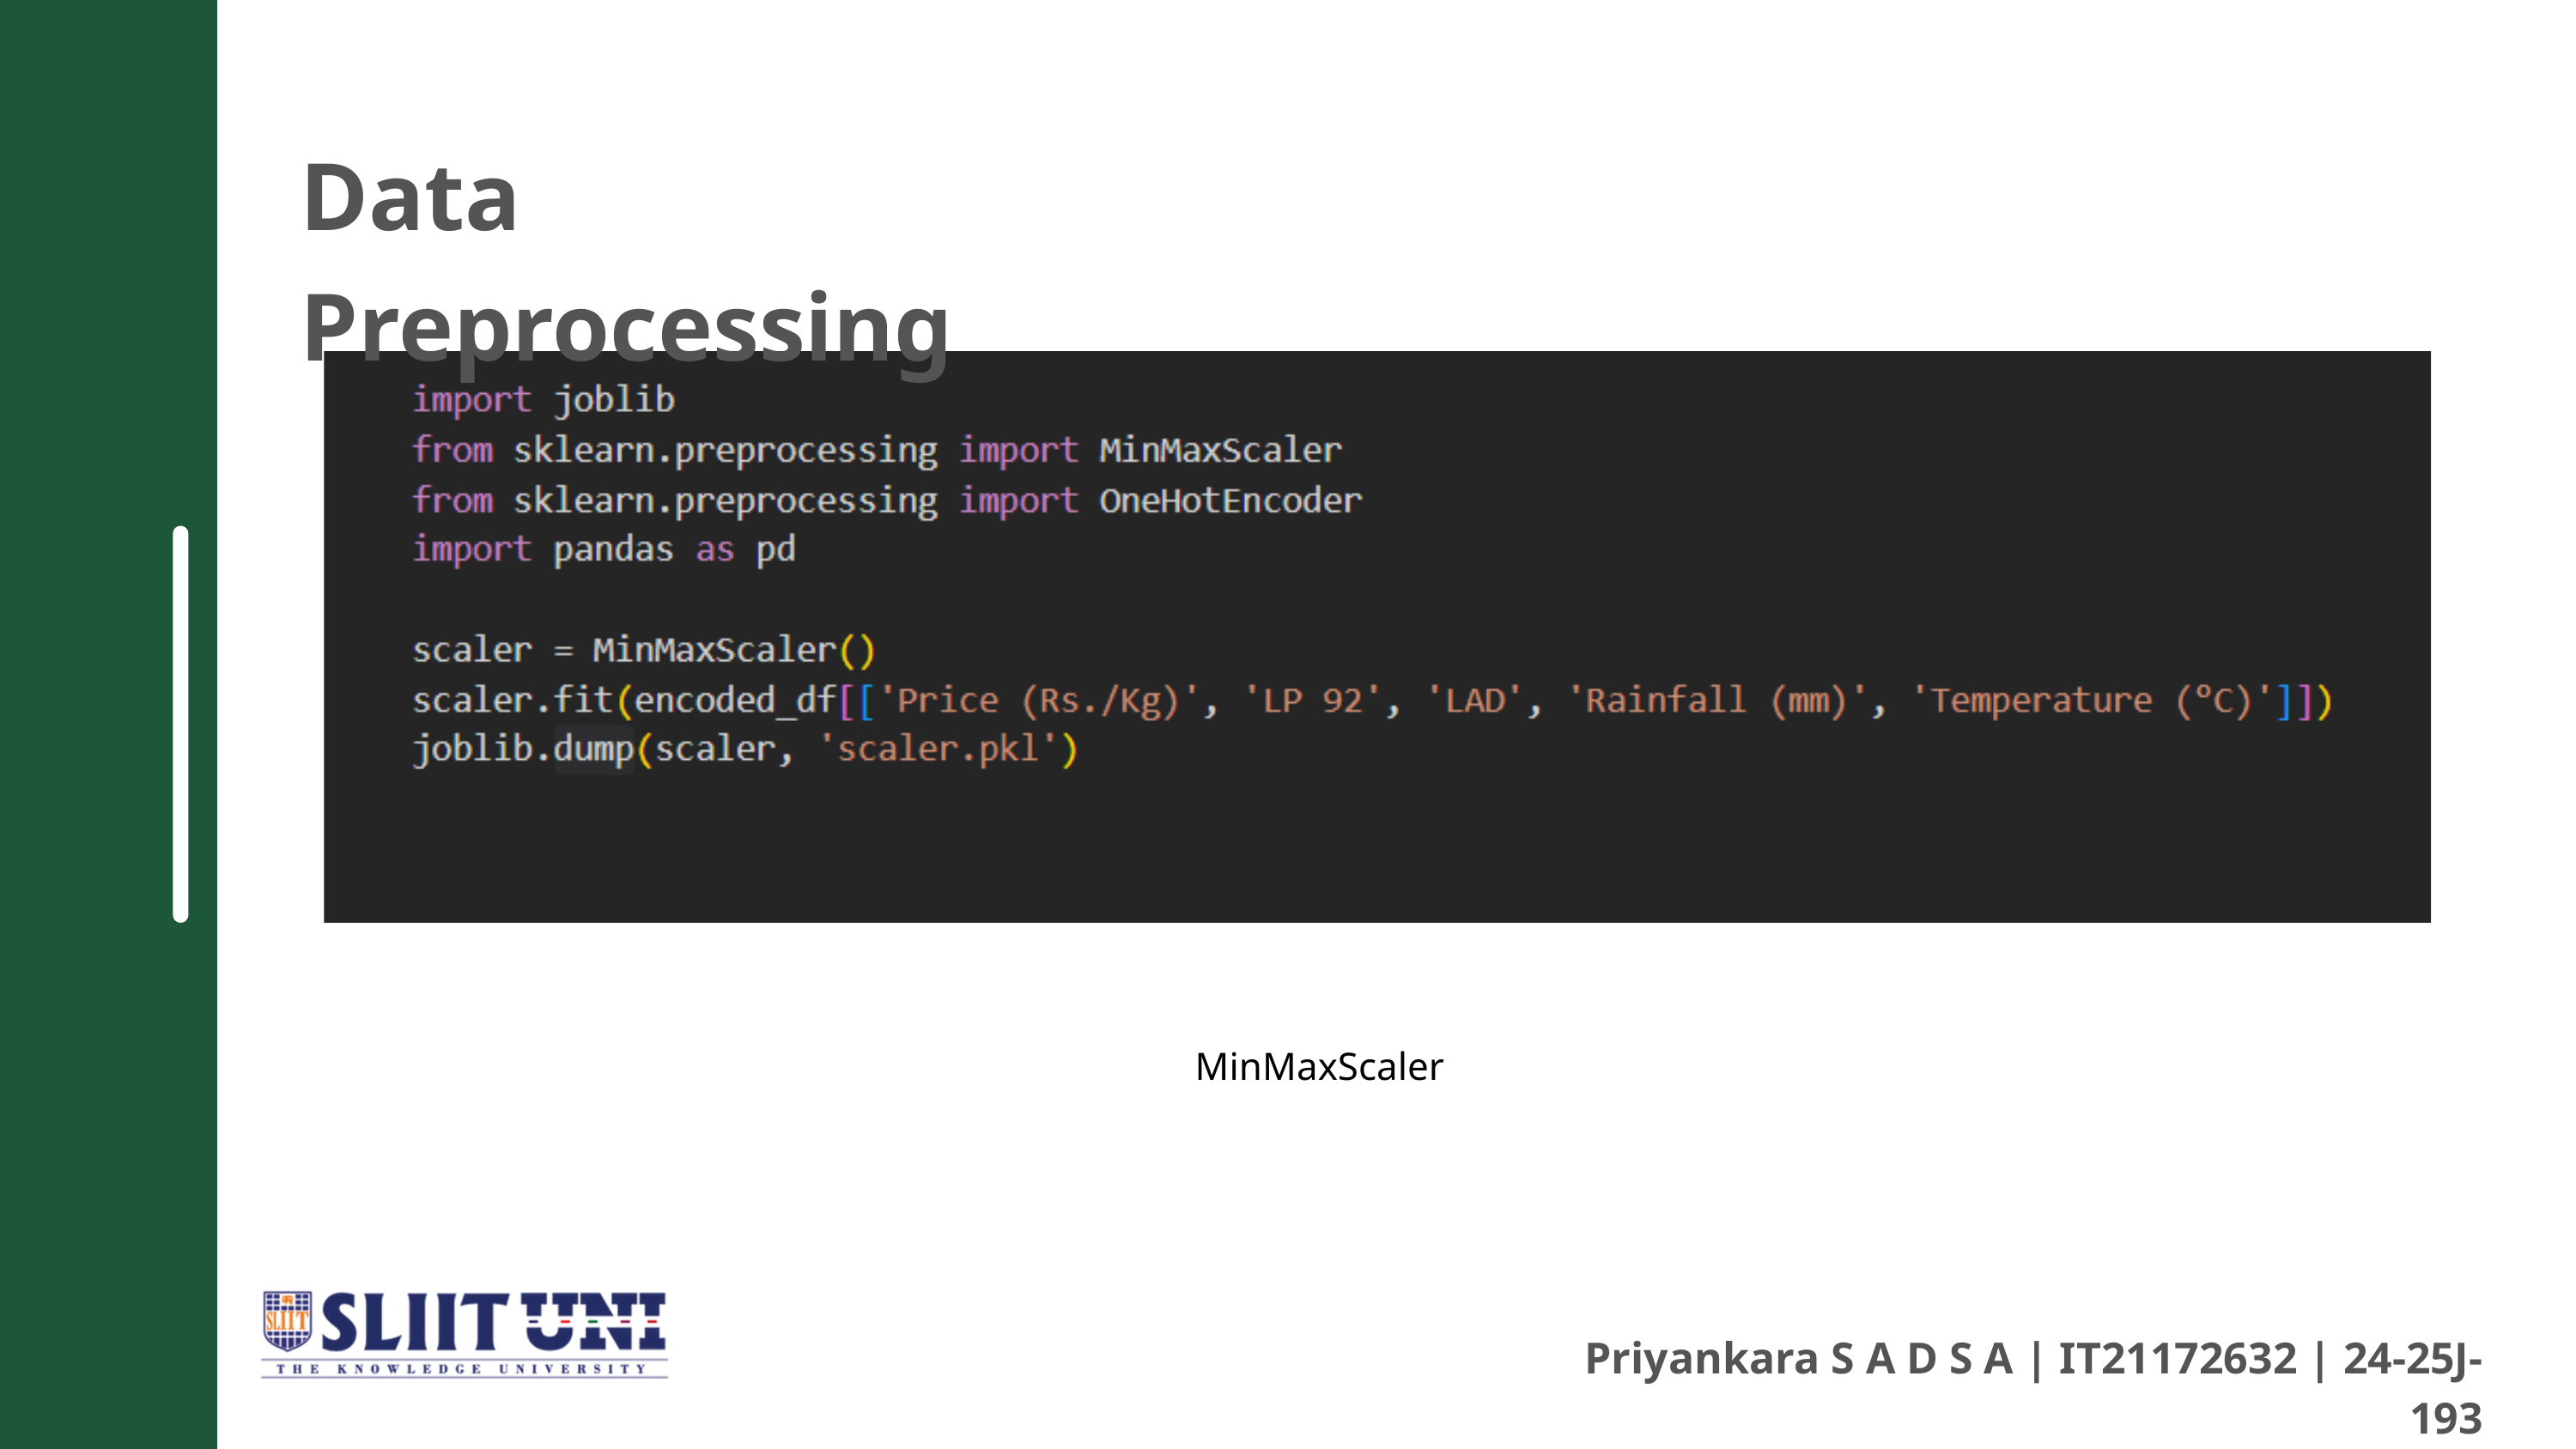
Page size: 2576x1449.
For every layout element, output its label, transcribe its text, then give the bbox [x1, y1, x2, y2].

text_box [246, 1275, 682, 1393]
text_box [324, 351, 2432, 923]
text_box MinMaxScaler [1059, 1038, 1581, 1088]
text_box Priyankara S A D S A | IT21172632 | 24-25J-193 [1580, 1322, 2483, 1443]
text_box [173, 525, 189, 924]
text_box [0, 0, 218, 1449]
text_box Data Preprocessing [300, 119, 1179, 380]
